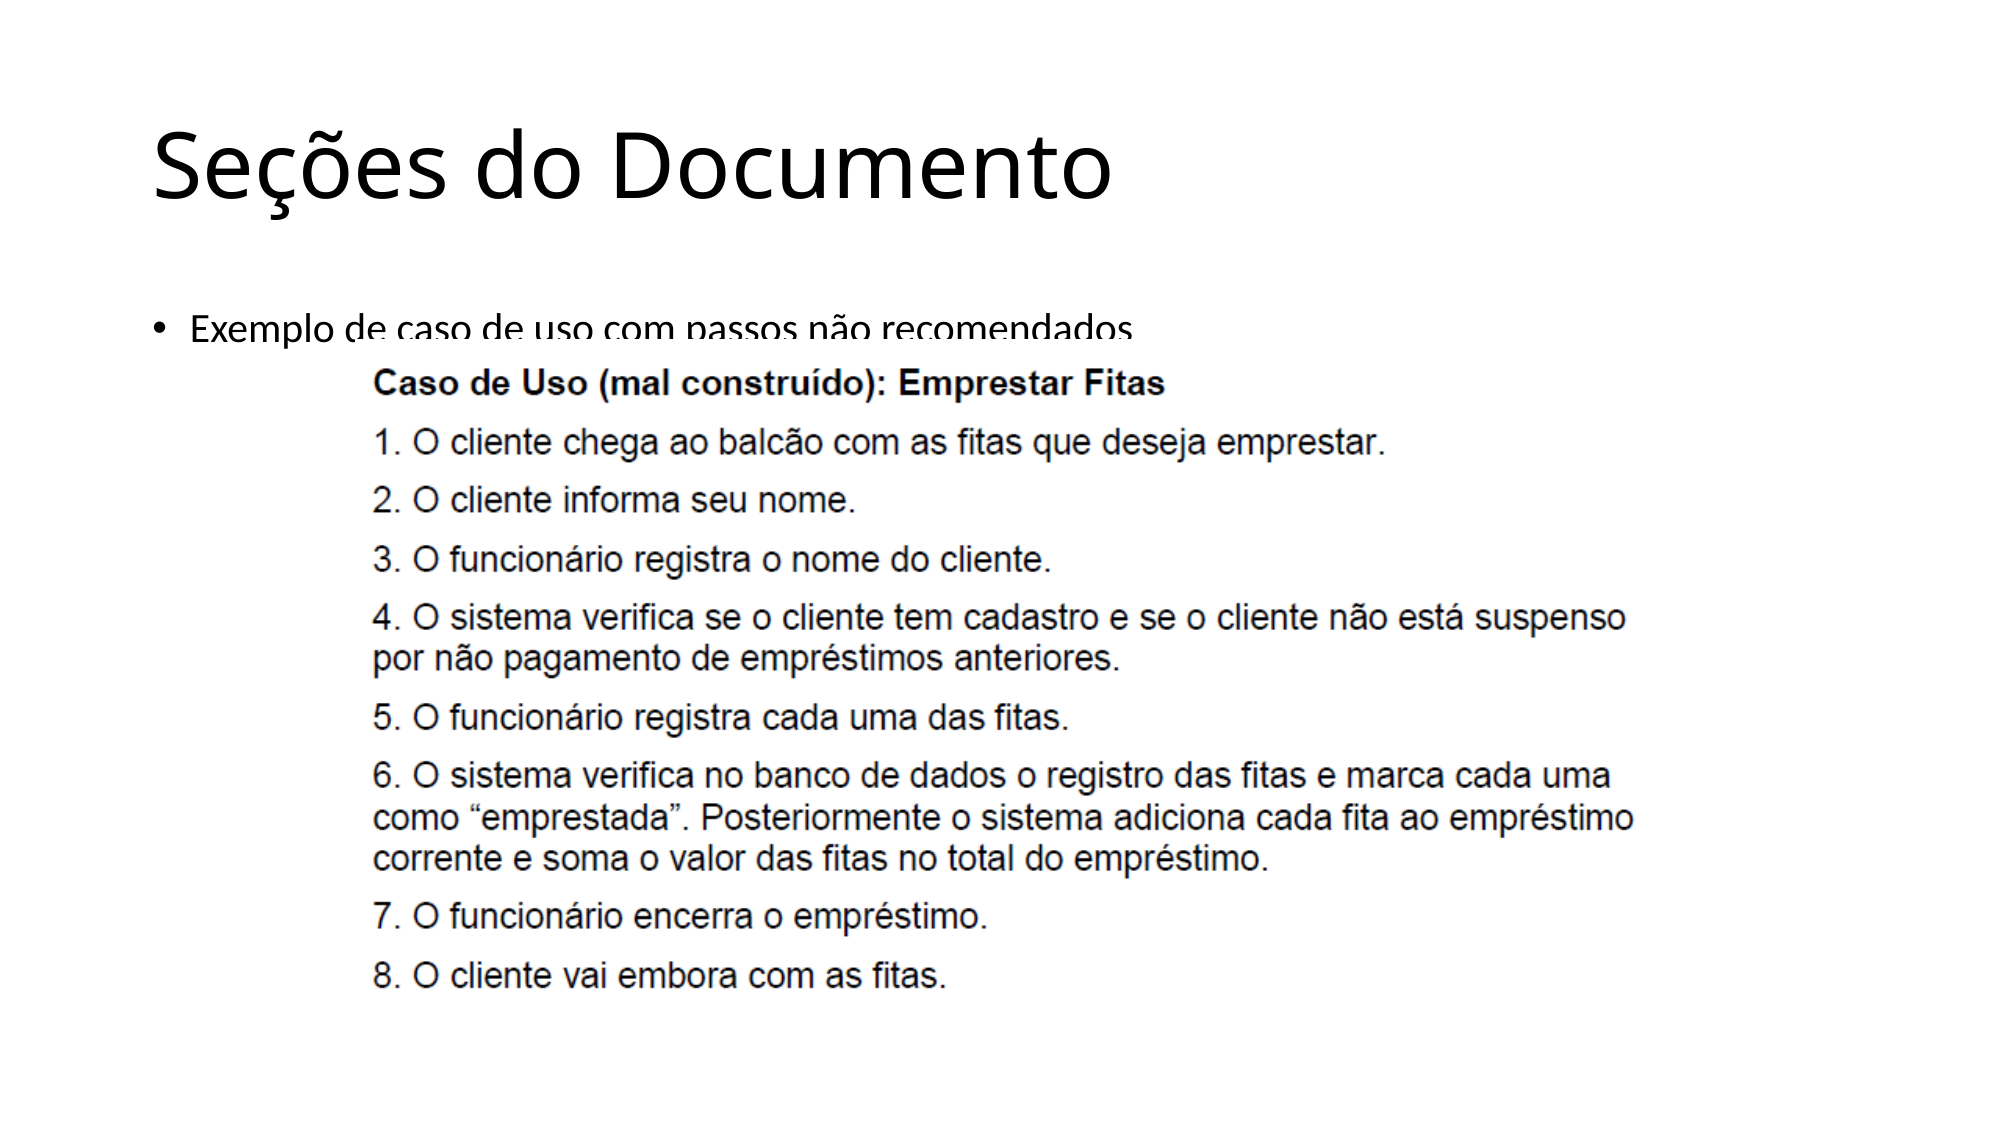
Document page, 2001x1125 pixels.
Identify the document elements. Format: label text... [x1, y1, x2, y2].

picture [355, 339, 1650, 1018]
list Exemplo de caso de uso com passos não recomendados [137, 299, 1863, 1014]
title Seções do Documento [137, 59, 1863, 278]
